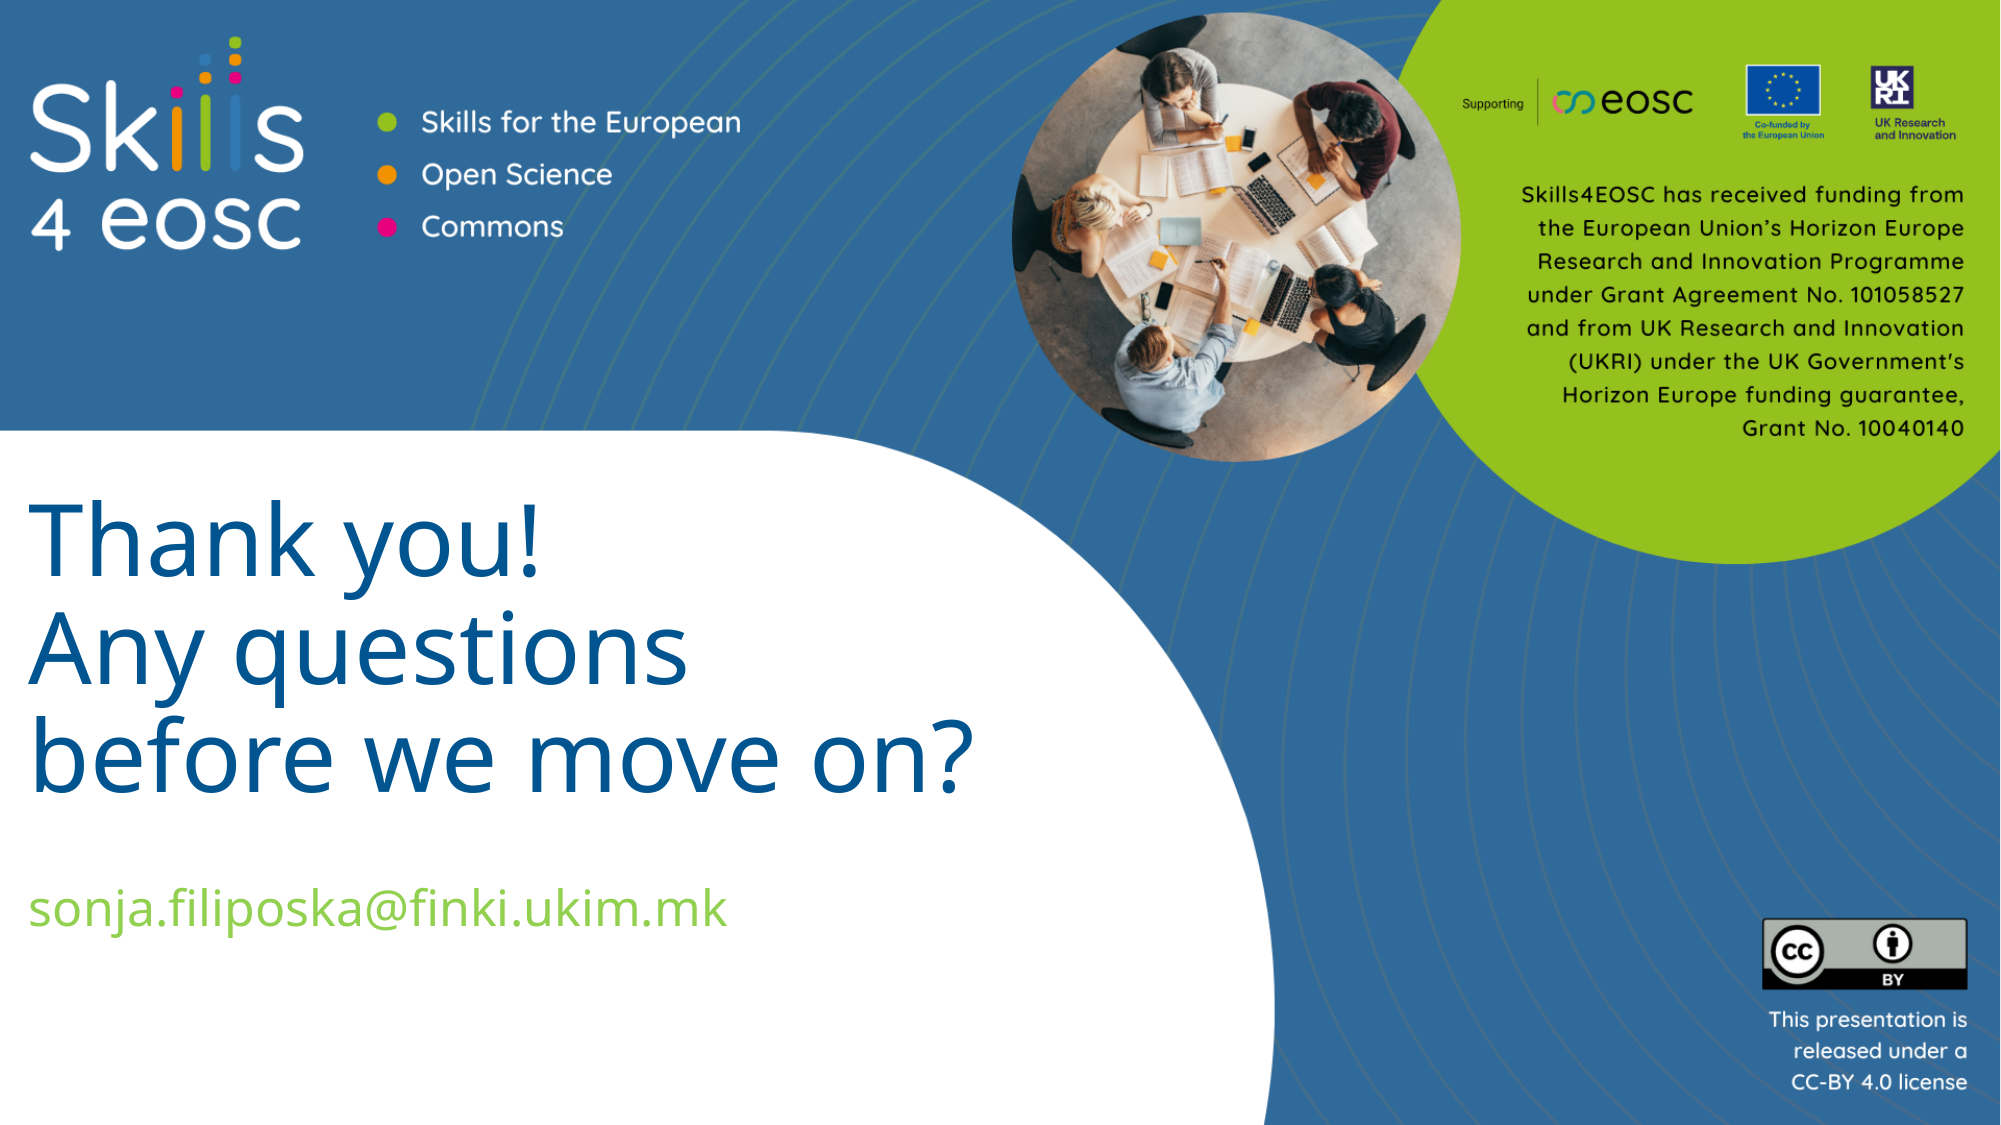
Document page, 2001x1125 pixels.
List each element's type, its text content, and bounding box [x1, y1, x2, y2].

picture [0, 0, 2001, 1125]
title Thank you! Any questions before we move on? [13, 482, 1024, 776]
list sonja.filiposka@finki.ukim.mk [13, 795, 1024, 1032]
